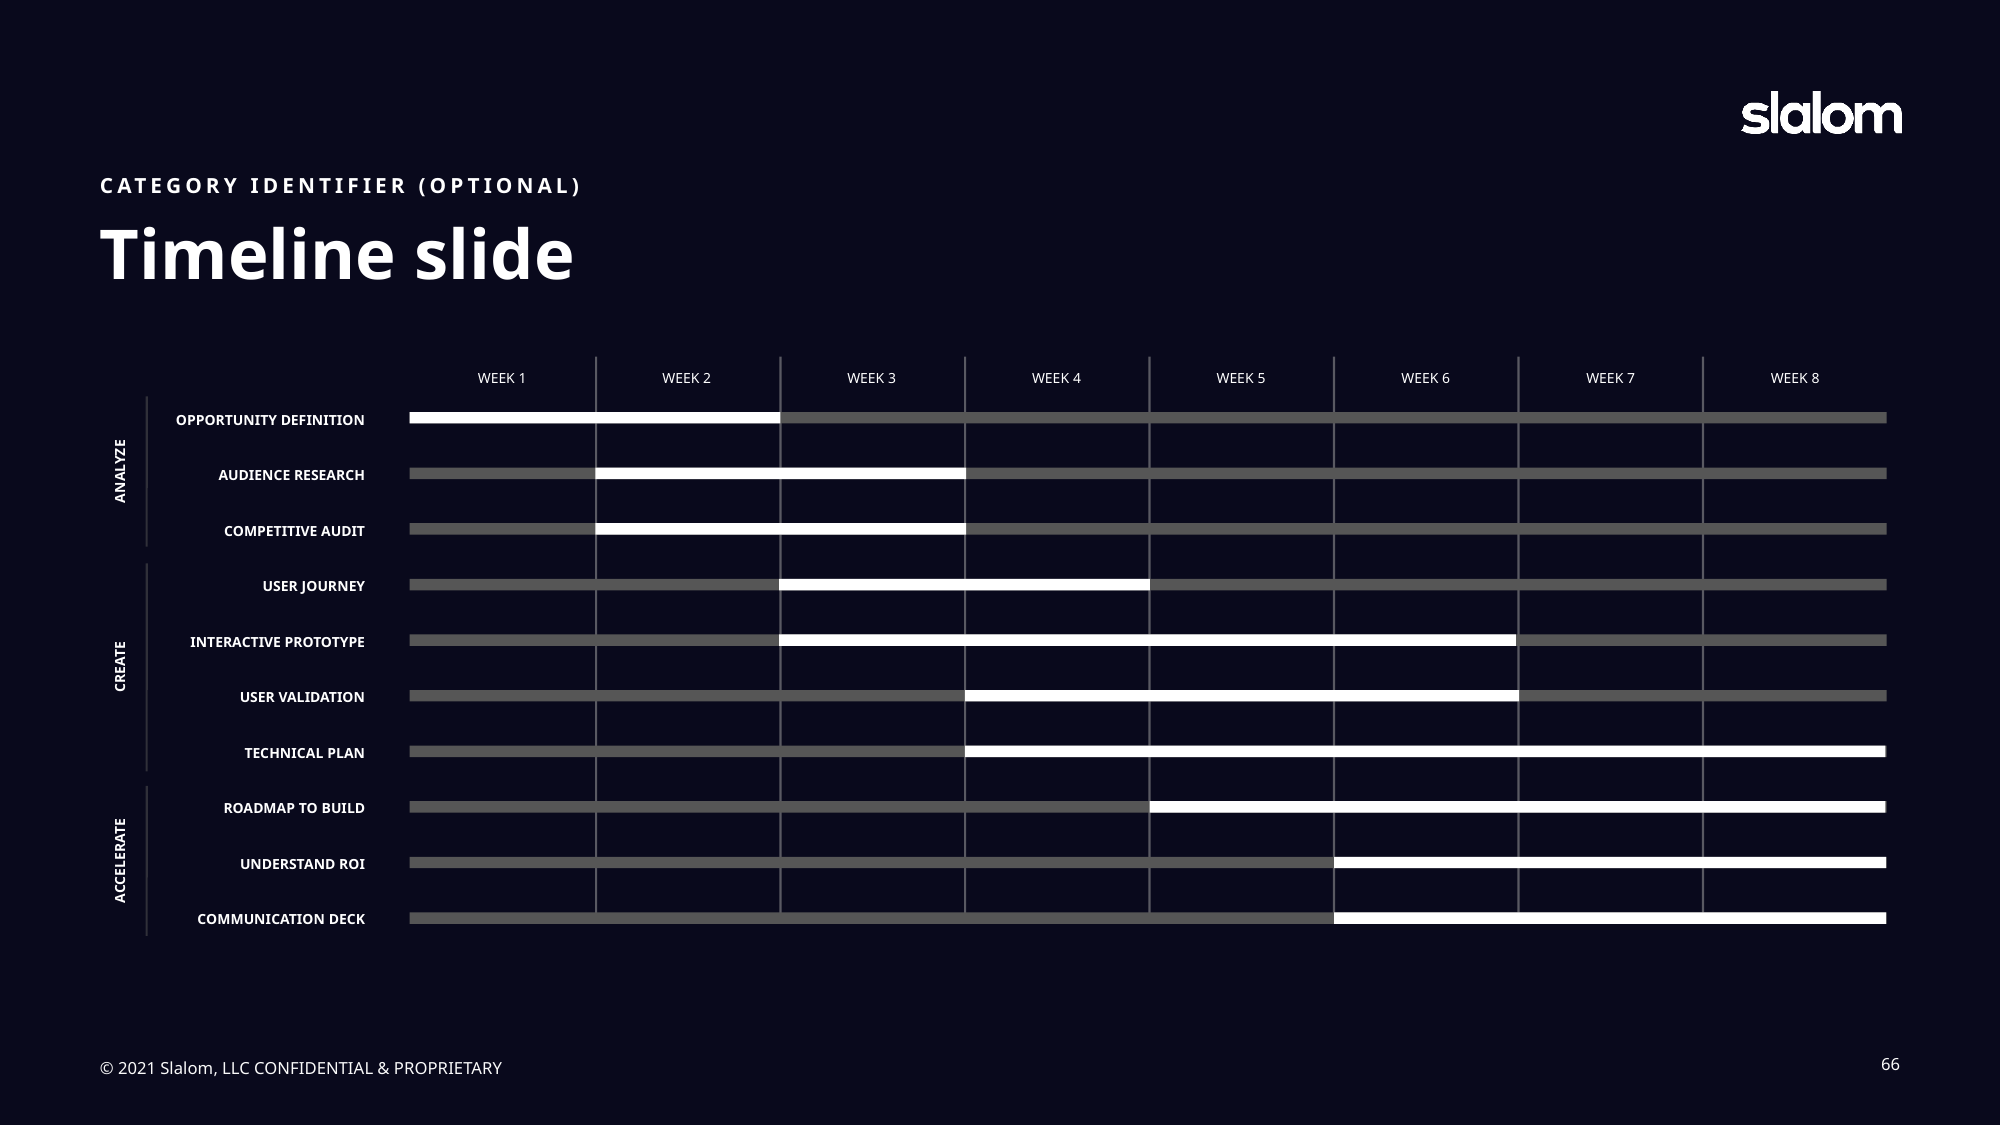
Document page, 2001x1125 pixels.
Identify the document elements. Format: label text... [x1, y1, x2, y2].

text_box [595, 523, 967, 535]
text_box [964, 690, 1520, 702]
text_box WEEK 4 [966, 362, 1147, 395]
text_box [409, 467, 595, 480]
slide_number 66 [1412, 1035, 1900, 1096]
text_box [781, 412, 1887, 424]
picture [1741, 91, 1902, 134]
text_box WEEK 8 [1705, 362, 1886, 395]
text_box [1334, 912, 1887, 924]
text_box [964, 745, 1886, 758]
text_box WEEK 5 [1151, 362, 1332, 395]
text_box [409, 745, 964, 758]
text_box [967, 523, 1887, 535]
text_box WEEK 7 [1520, 362, 1701, 395]
text_box [409, 634, 779, 646]
text_box [1150, 578, 1887, 591]
text_box Timeline slide [98, 210, 1563, 313]
text_box WEEK 2 [597, 362, 777, 395]
text_box WEEK 6 [1336, 362, 1516, 395]
text_box [779, 578, 1150, 591]
text_box [1516, 634, 1887, 646]
text_box WEEK 1 [412, 362, 593, 395]
text_box [409, 801, 1149, 813]
text_box CREATE [99, 563, 128, 772]
text_box CATEGORY IDENTIFIER (OPTIONAL) [98, 170, 727, 198]
text_box [409, 690, 964, 702]
text_box [595, 467, 967, 480]
text_box [409, 412, 781, 424]
text_box ACCELERATE [99, 785, 128, 937]
text_box [409, 856, 1334, 869]
text_box OPPORTUNITY DEFINITION AUDIENCE RESEARCH COMPETITIVE AUDIT USER JOURNEY INTERACTIVE PROTOTYPE USER VALIDATION TECHNICAL PLAN ROADMAP TO BUILD UNDERSTAND ROI COMMUNICATION DECK [155, 392, 374, 991]
text_box [779, 634, 1516, 646]
text_box [409, 912, 1334, 924]
text_box [409, 523, 595, 535]
text_box [409, 578, 779, 591]
footer © 2021 Slalom, LLC CONFIDENTIAL & PROPRIETARY [99, 1038, 759, 1099]
text_box [1149, 801, 1886, 813]
text_box ANALYZE [99, 396, 128, 547]
text_box [1334, 856, 1887, 869]
text_box WEEK 3 [781, 362, 962, 395]
text_box [967, 467, 1887, 480]
text_box [1520, 690, 1887, 702]
